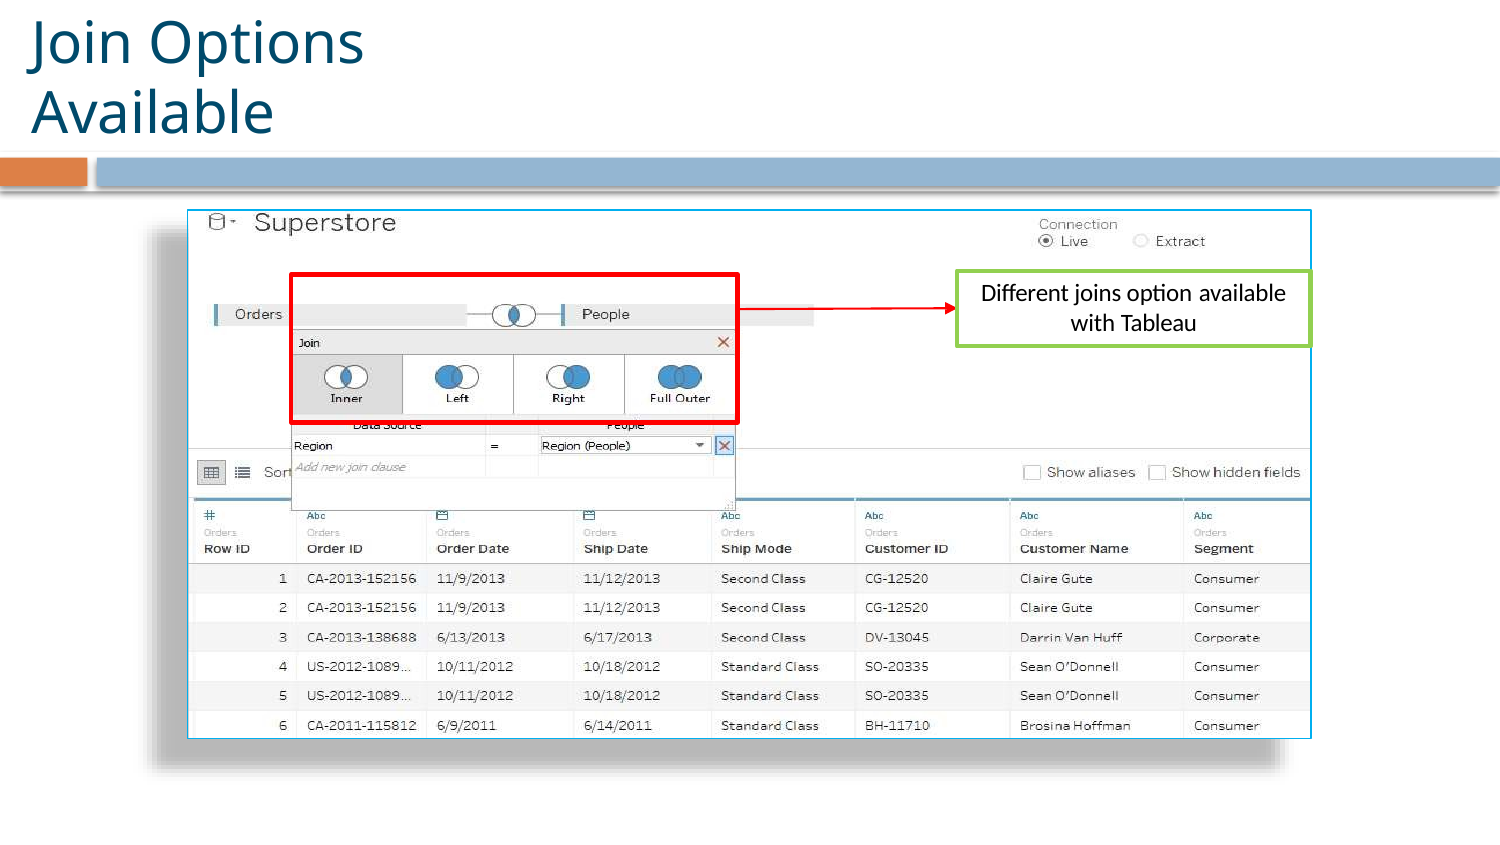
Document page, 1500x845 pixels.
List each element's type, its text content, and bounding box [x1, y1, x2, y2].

text_box [291, 274, 738, 423]
text_box [129, 209, 1304, 789]
text_box Different joins option available with Tableau [976, 274, 1291, 337]
text_box [957, 270, 1311, 347]
text_box [187, 209, 1312, 739]
title Join Options Available [29, 0, 572, 146]
text_box [737, 302, 957, 315]
